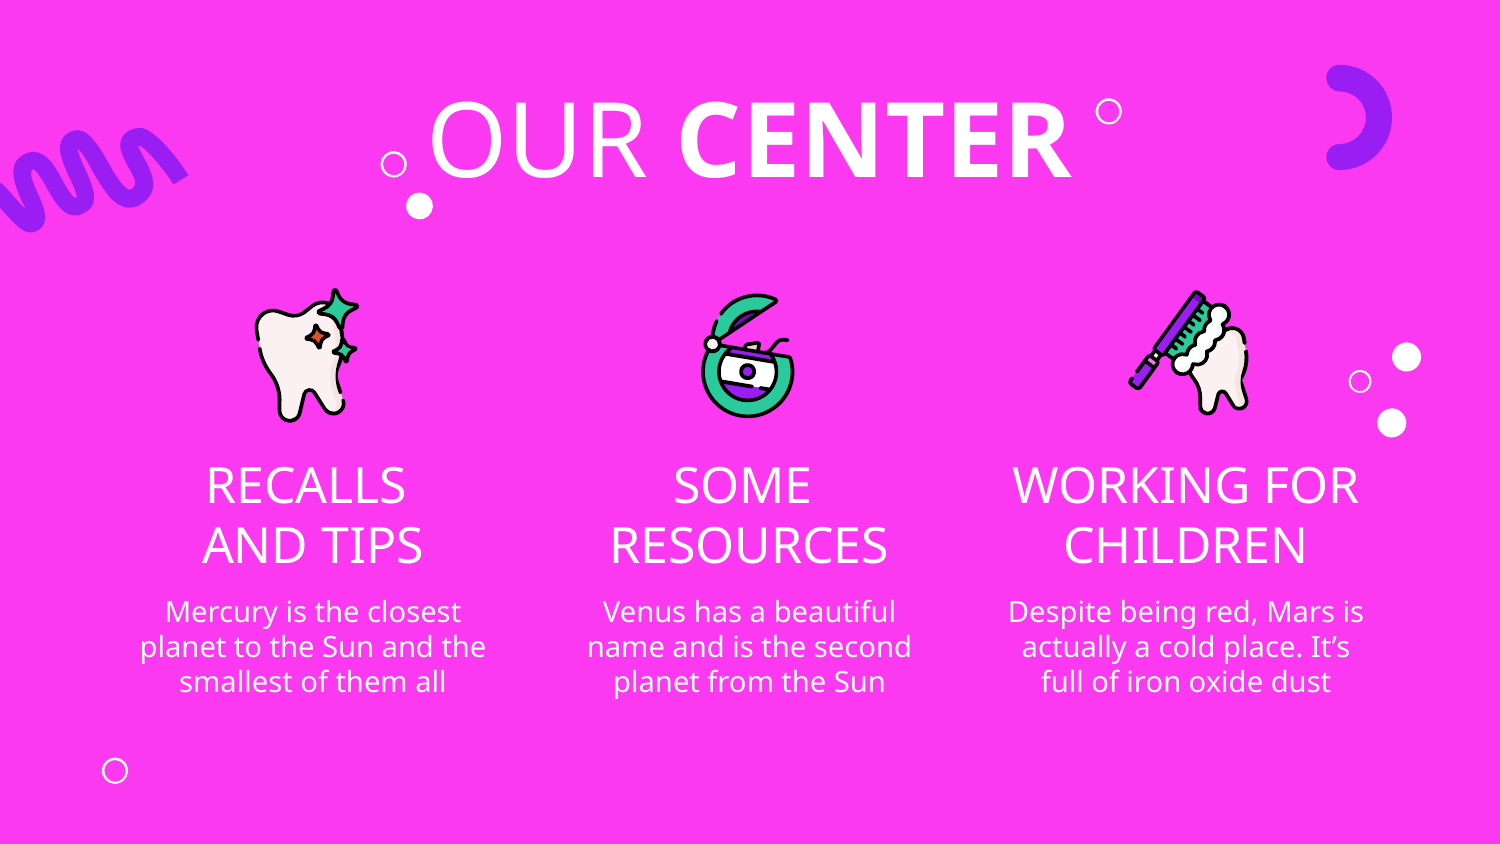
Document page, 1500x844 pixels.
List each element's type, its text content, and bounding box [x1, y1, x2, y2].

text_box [1123, 292, 1249, 419]
title WORKING FOR CHILDREN [987, 437, 1385, 578]
text_box [1095, 98, 1122, 125]
text_box [406, 192, 433, 220]
subtitle Venus has a beautiful name and is the second planet from the Sun [551, 578, 948, 704]
title RECALLS AND TIPS [114, 437, 512, 578]
subtitle Despite being red, Mars is actually a cold place. It’s full of iron oxide dust [987, 578, 1385, 704]
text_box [259, 292, 367, 419]
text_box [701, 292, 798, 419]
text_box [1348, 369, 1372, 393]
text_box [1377, 408, 1407, 438]
title SOME RESOURCES [551, 437, 948, 578]
subtitle Mercury is the closest planet to the Sun and the smallest of them all [114, 578, 512, 704]
text_box [380, 151, 407, 178]
text_box [1392, 342, 1422, 372]
title OUR CENTER [362, 72, 1138, 199]
